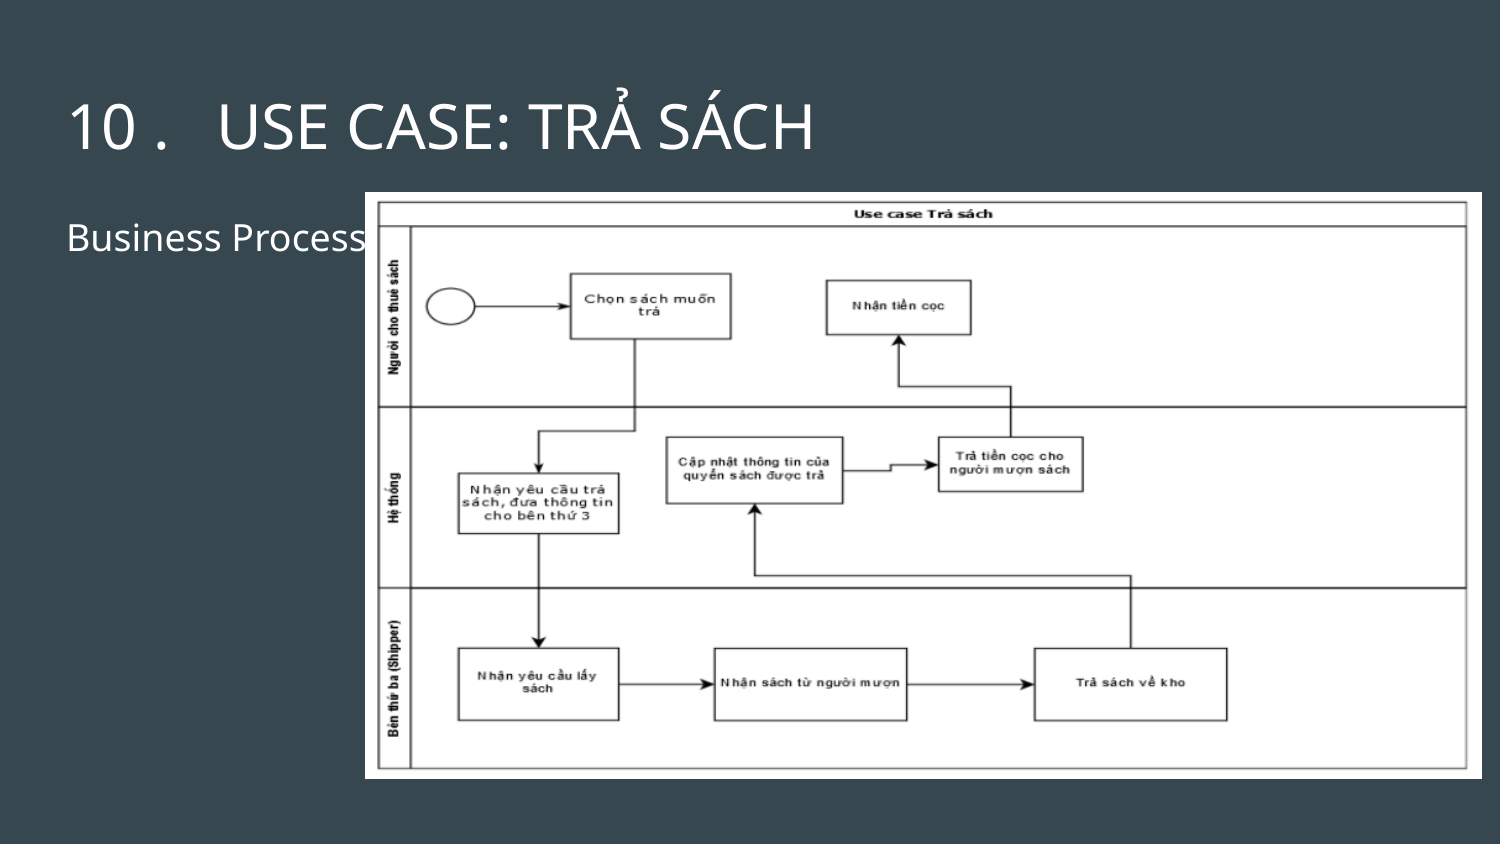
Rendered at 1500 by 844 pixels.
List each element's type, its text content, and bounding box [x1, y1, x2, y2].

picture [365, 192, 1482, 779]
list Business Process [51, 192, 363, 753]
title 10 . USE CASE: TRẢ SÁCH [51, 71, 1449, 166]
